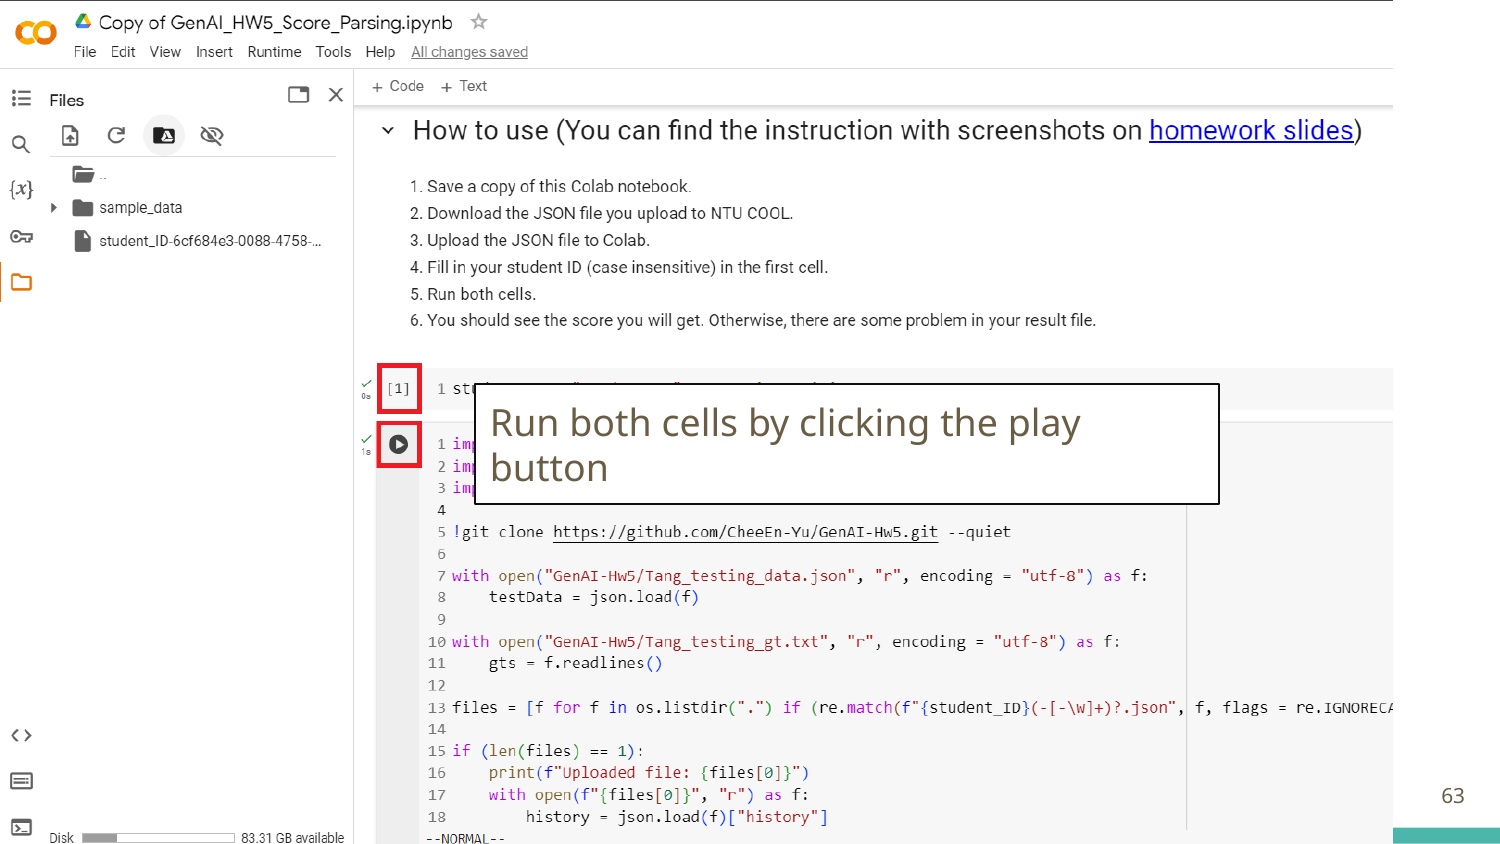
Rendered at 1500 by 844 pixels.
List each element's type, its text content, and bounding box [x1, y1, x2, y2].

slide_number 63 [1398, 764, 1480, 830]
picture [0, 0, 1394, 844]
